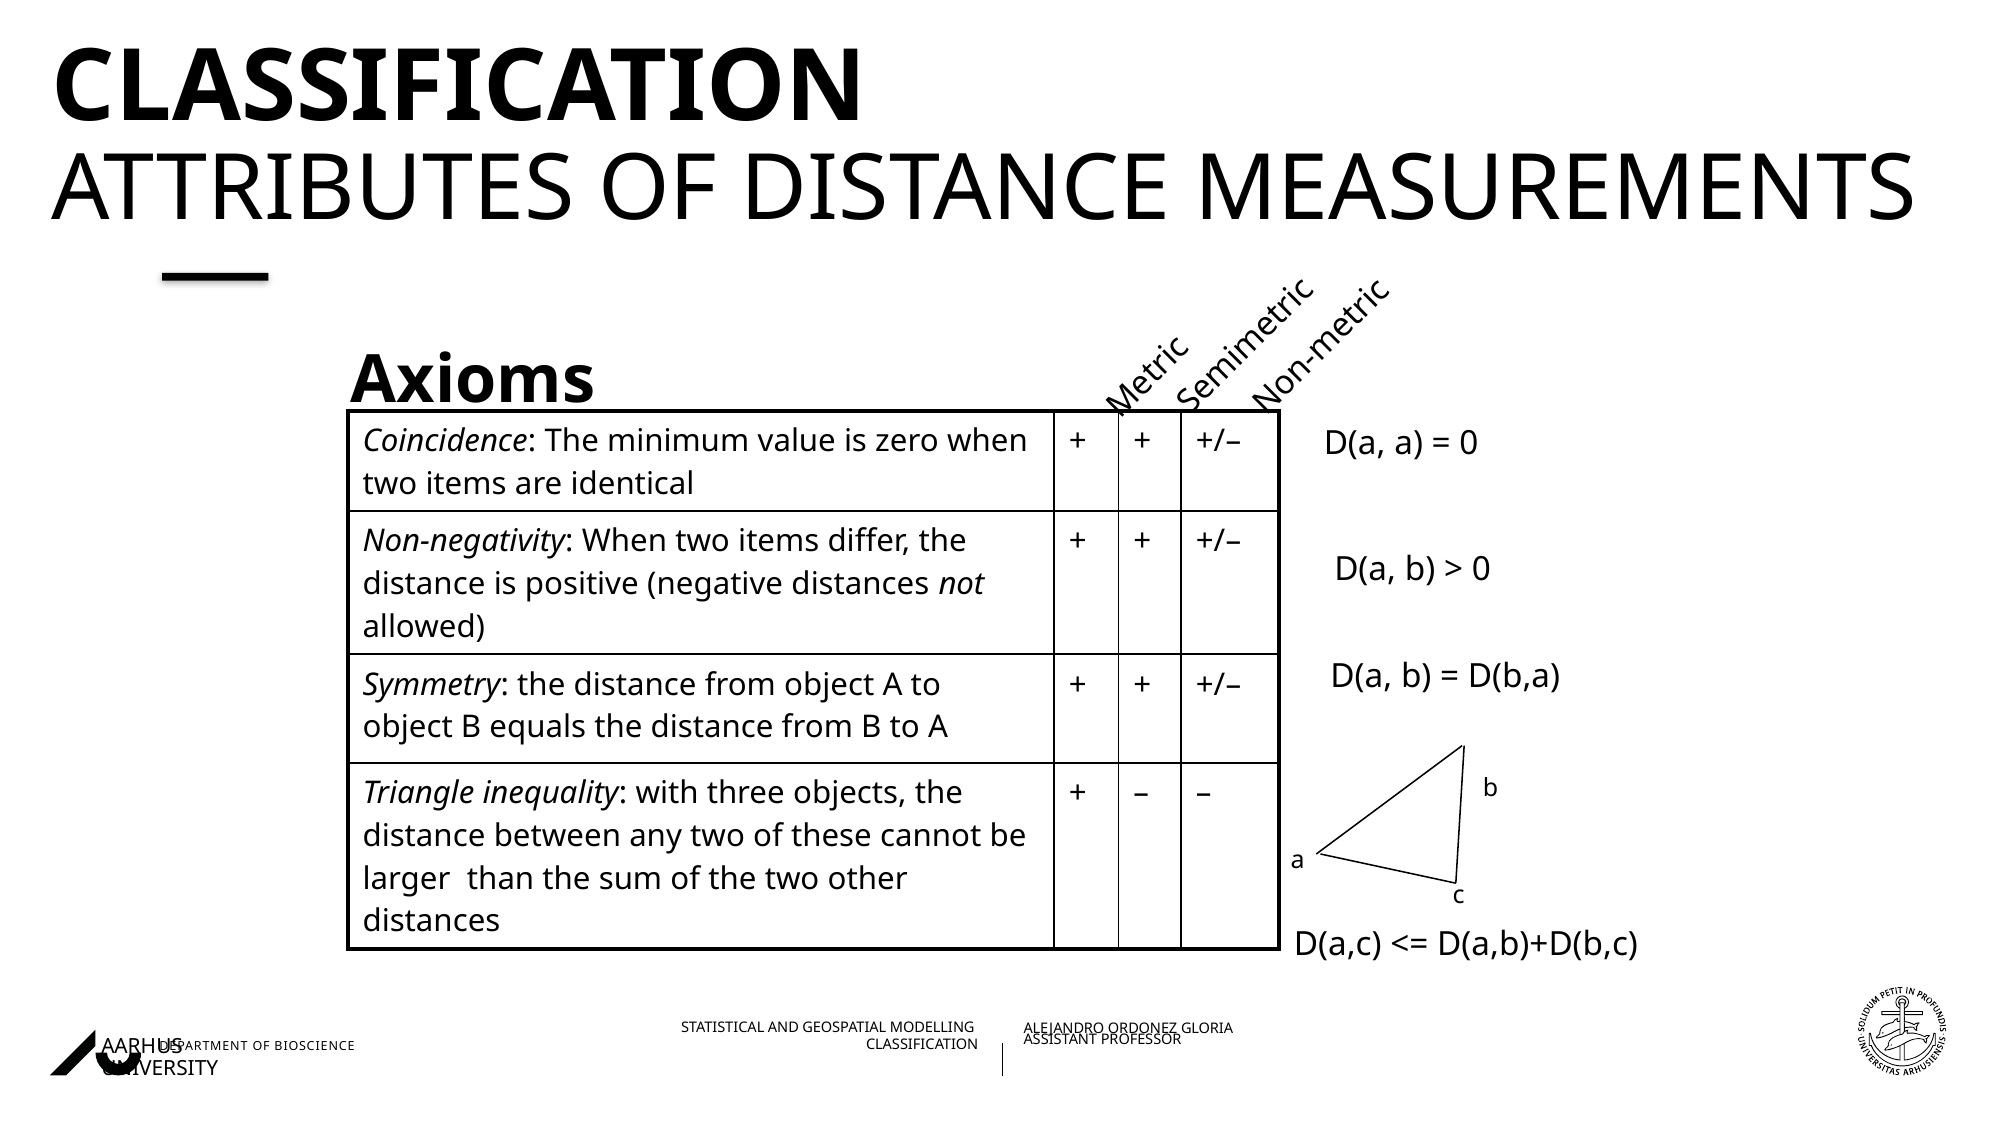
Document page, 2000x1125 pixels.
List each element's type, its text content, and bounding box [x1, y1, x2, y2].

title Classification Attributes of distance measurements [51, 24, 1948, 240]
table_cell +/– [1182, 655, 1277, 762]
table_cell Non-negativity: When two items differ, the distance is positive (negative distances not allowed) [350, 512, 1053, 653]
table_header + [1055, 413, 1118, 510]
table_cell + [1119, 655, 1180, 762]
text_box Semimetric [1108, 209, 1293, 437]
text_box a [1275, 836, 1320, 881]
table_cell + [1055, 655, 1118, 762]
text_box Axioms [336, 308, 611, 423]
text_box D(a, b) = D(b,a) [1315, 647, 1576, 702]
table_cell + [1055, 764, 1118, 947]
table_cell + [1055, 512, 1118, 653]
table_cell + [1119, 512, 1180, 653]
table_cell Triangle inequality: with three objects, the distance between any two of these cannot be larger than the sum of the two other distances [350, 764, 1053, 947]
text_box c [1437, 871, 1480, 914]
table_cell +/– [1182, 512, 1277, 653]
table_header +/– [1182, 413, 1277, 510]
text_box D(a, a) = 0 [1308, 414, 1494, 469]
table_cell Symmetry: the distance from object A to object B equals the distance from B to A [350, 655, 1053, 762]
text_box D(a,c) <= D(a,b)+D(b,c) [1279, 914, 1671, 970]
table_header + [1119, 413, 1180, 510]
table_cell – [1182, 764, 1277, 947]
table_header Coincidence: The minimum value is zero when two items are identical [350, 413, 1053, 510]
text_box b [1468, 763, 1514, 809]
text_box Metric [1038, 267, 1162, 440]
text_box D(a, b) > 0 [1319, 540, 1506, 595]
text_box Non-metric [1184, 210, 1412, 438]
table_cell – [1119, 764, 1180, 947]
